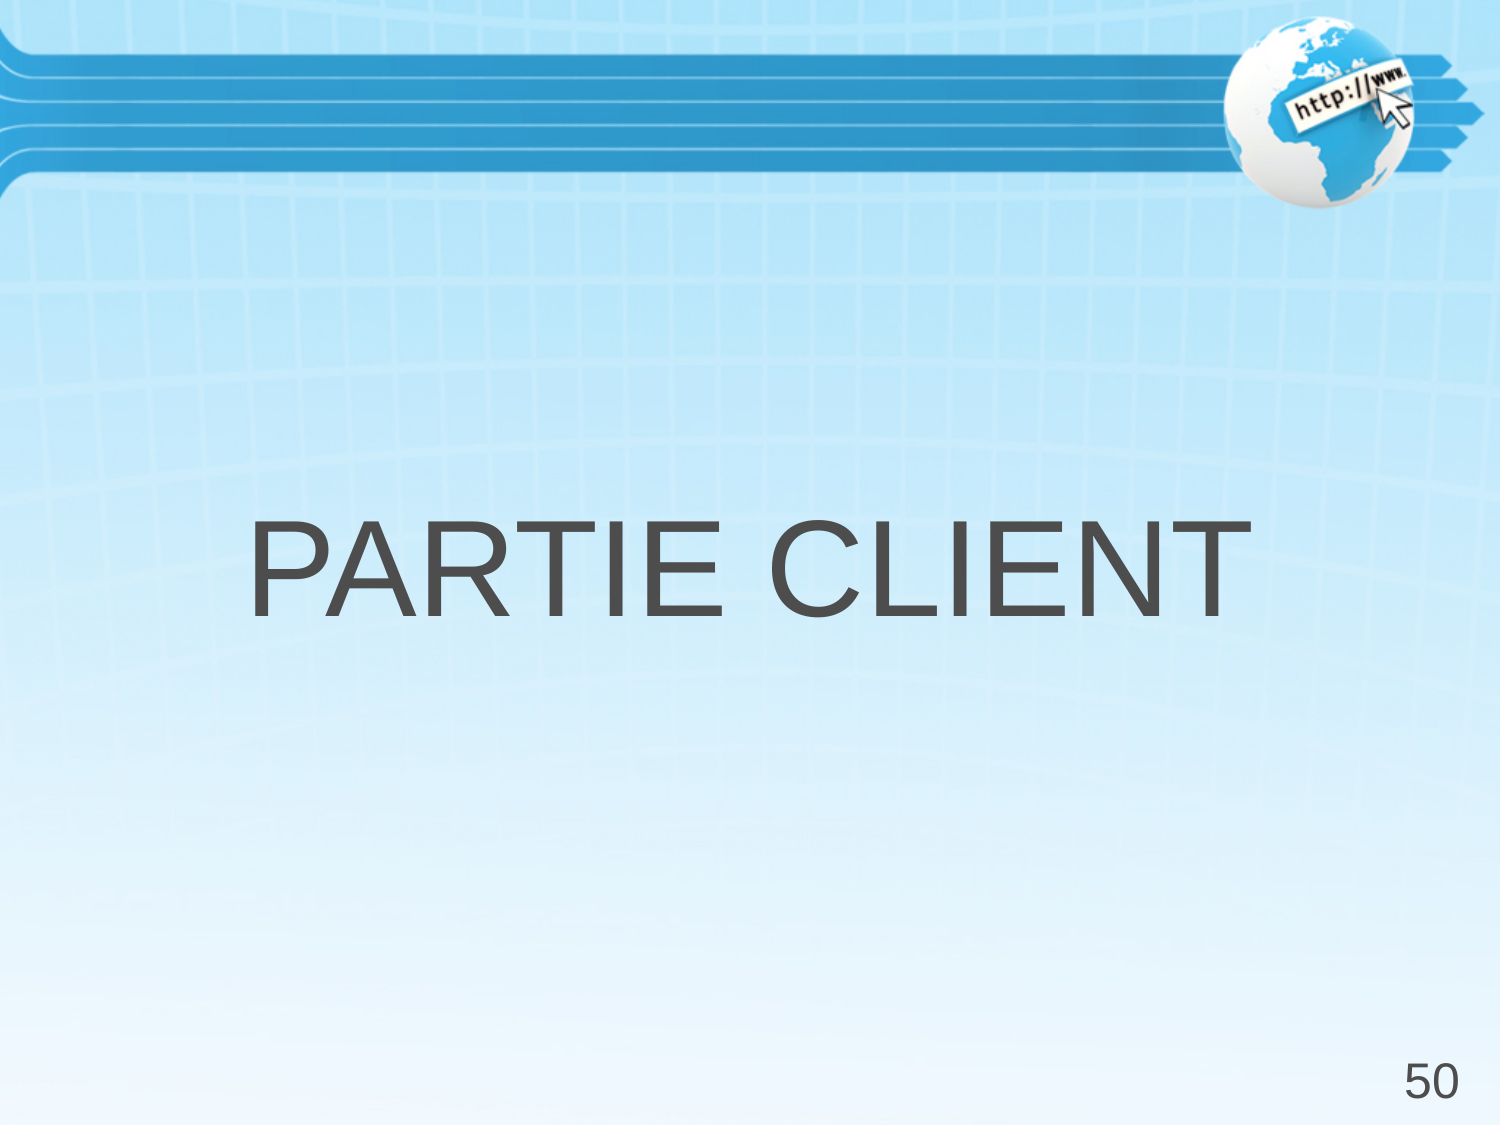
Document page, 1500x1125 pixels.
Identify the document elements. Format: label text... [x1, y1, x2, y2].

picture [0, 0, 1500, 1125]
text_box 50 [1374, 1040, 1475, 1116]
text_box PARTIE CLIENT [217, 471, 1282, 652]
